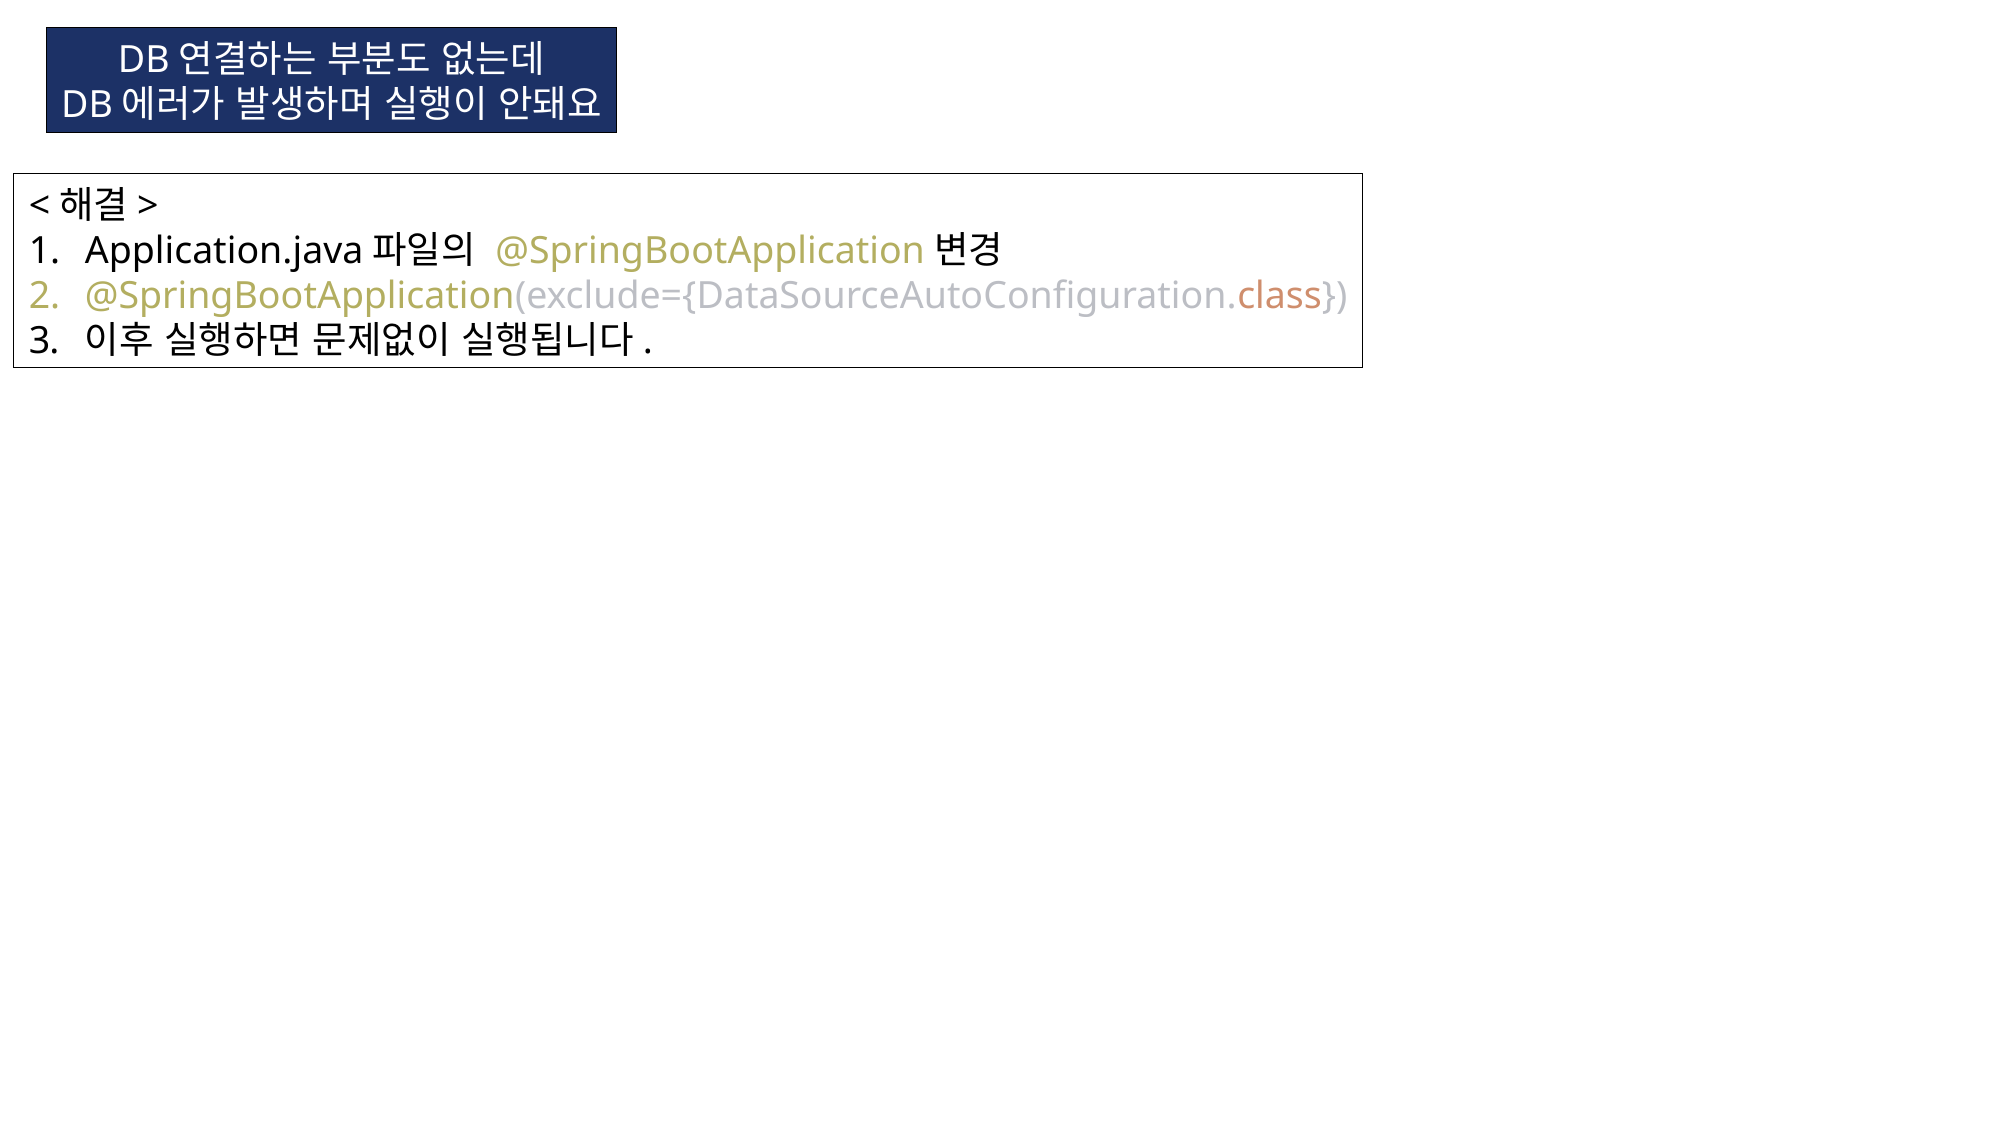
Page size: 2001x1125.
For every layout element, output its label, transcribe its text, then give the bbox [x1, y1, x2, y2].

text_box <해결> Application.java파일의 @SpringBootApplication변경 @SpringBootApplication(exclude={DataSourceAutoConfiguration.class}) 이후 실행하면 문제없이 실행됩니다. [13, 173, 1363, 368]
text_box DB연결하는 부분도 없는데 DB에러가 발생하며 실행이 안돼요 [46, 27, 617, 133]
